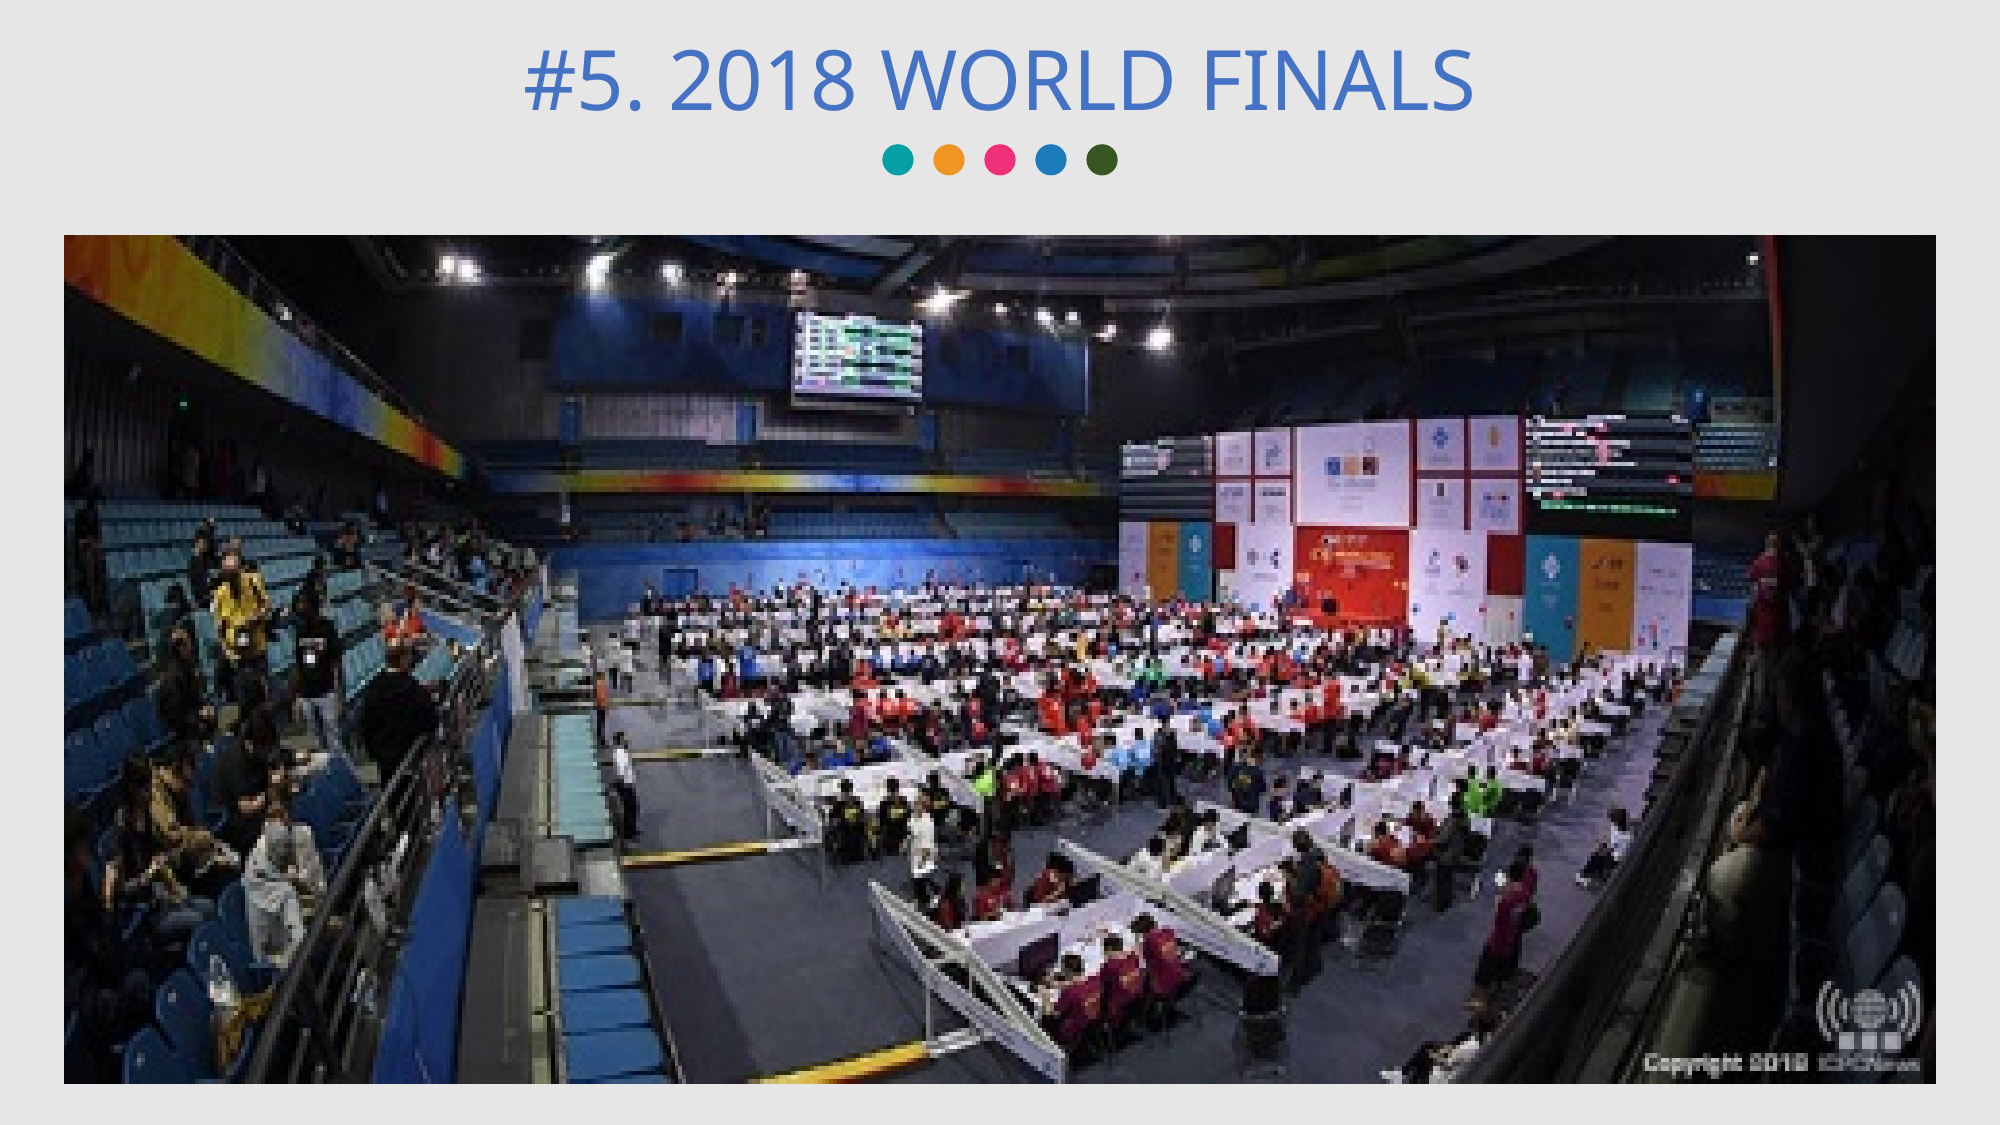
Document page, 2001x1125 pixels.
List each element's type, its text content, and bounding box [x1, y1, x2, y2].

picture [64, 235, 1936, 1084]
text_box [882, 144, 1118, 176]
text_box #5. 2018 WORLD FINALS [402, 19, 1597, 135]
